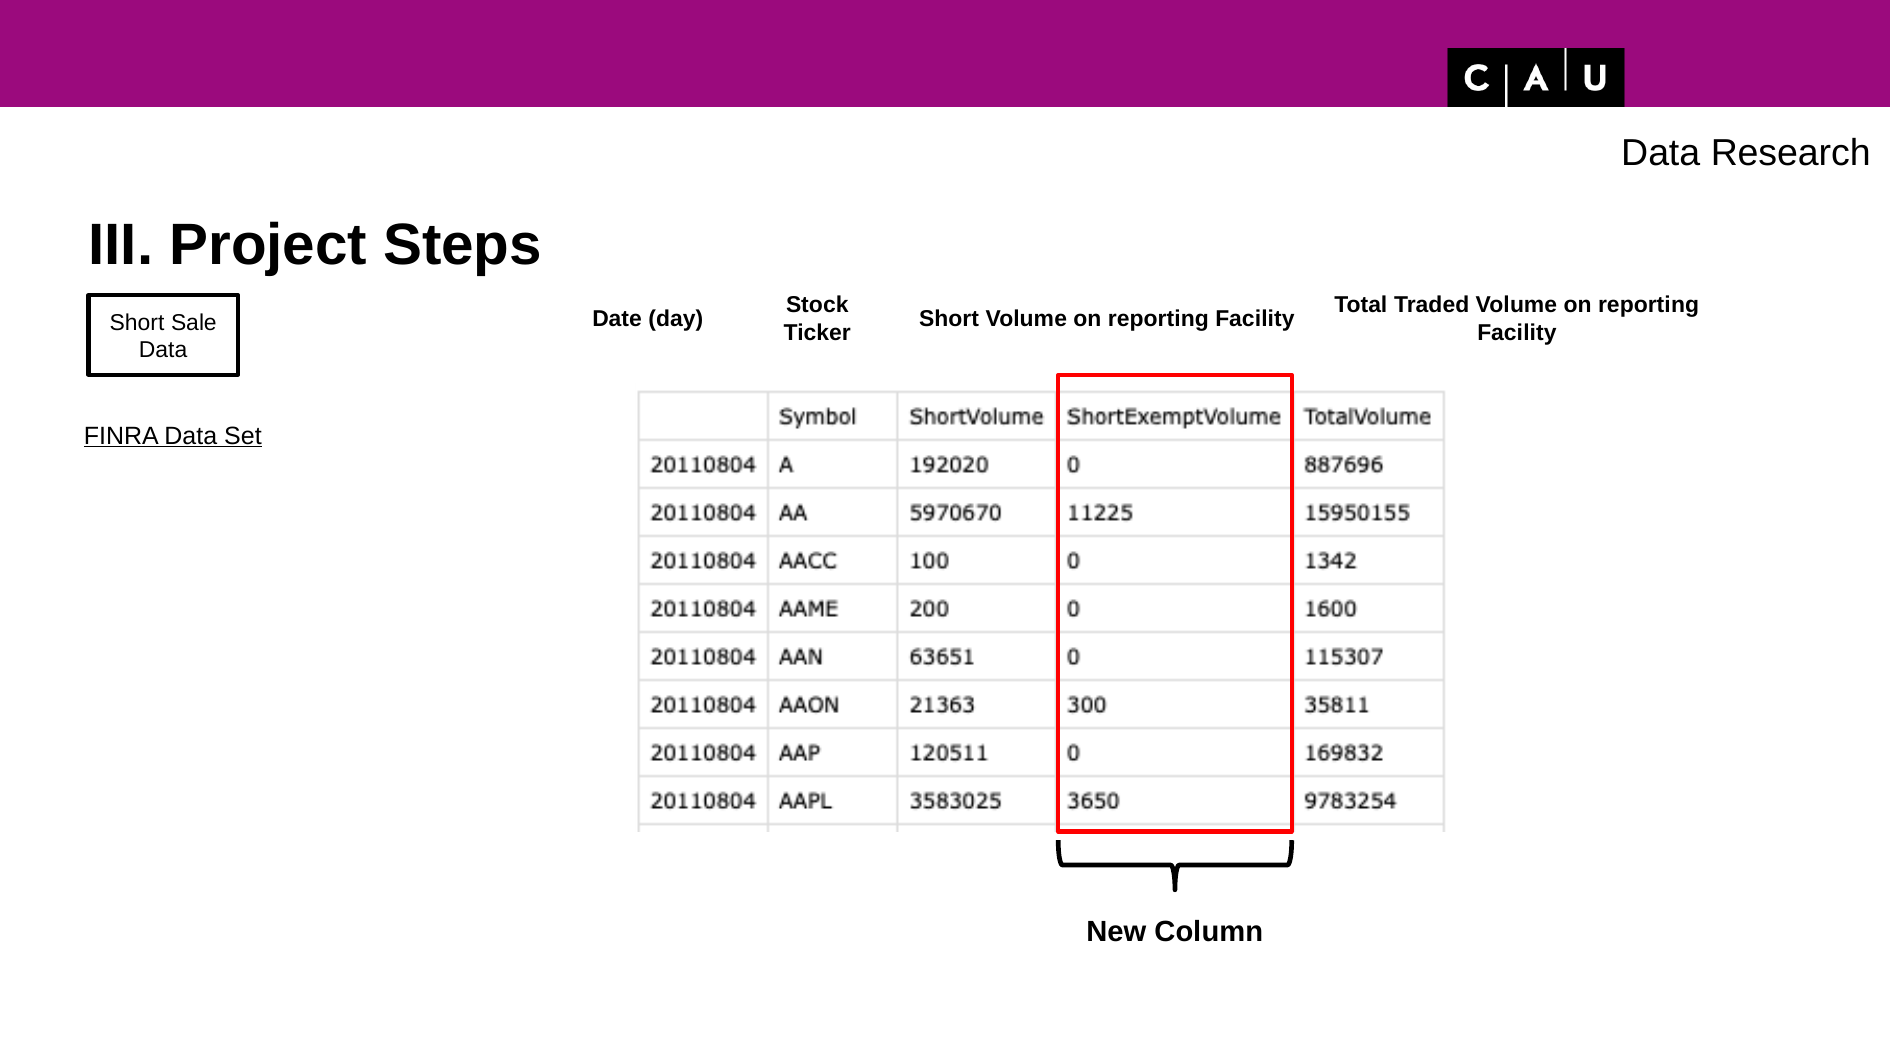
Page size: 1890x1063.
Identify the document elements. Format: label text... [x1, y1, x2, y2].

picture [0, 0, 1890, 107]
text_box [1056, 373, 1294, 382]
text_box New Column [1056, 888, 1294, 972]
text_box Total Traded Volume on reporting Facility [1334, 275, 1744, 359]
text_box Short Sale Data [86, 293, 240, 377]
text_box [1057, 840, 1293, 888]
text_box FINRA Data Set [46, 399, 301, 470]
picture [634, 383, 1458, 832]
text_box III. Project Steps [88, 206, 1743, 313]
text_box Data Research [1600, 113, 1890, 187]
text_box Date (day) [571, 275, 725, 359]
text_box Stock Ticker [741, 275, 880, 359]
text_box Short Volume on reporting Facility [880, 275, 1334, 359]
